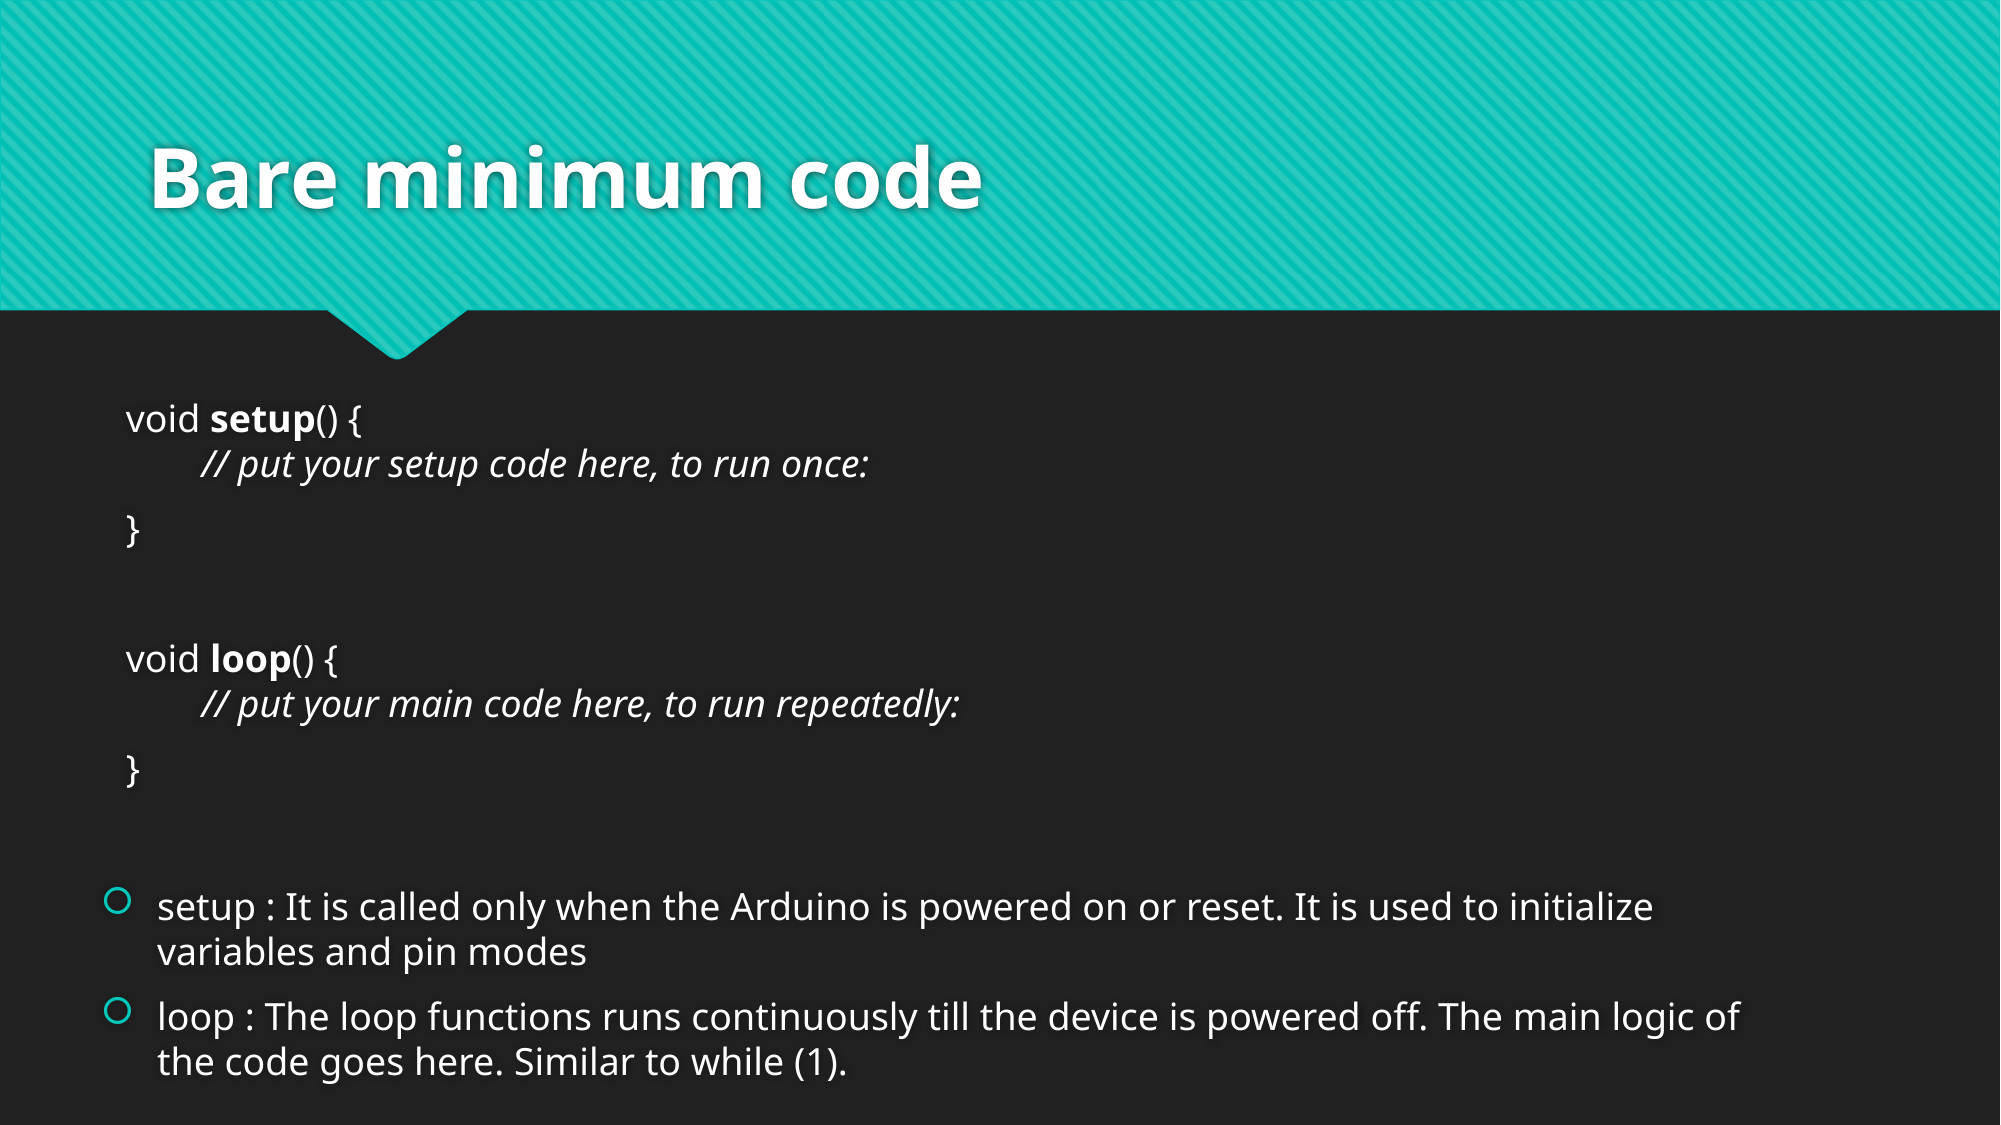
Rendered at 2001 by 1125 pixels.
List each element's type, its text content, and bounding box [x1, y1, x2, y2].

text_box setup : It is called only when the Arduino is powered on or reset. It is used to initialize variables and pin modes loop : The loop functions runs continuously till the device is powered off. The main logic of the code goes here. Similar to while (1). [85, 684, 1818, 1125]
list void setup() { // put your setup code here, to run once: } void loop() { // put your main code here, to run repeatedly: } [110, 327, 1843, 924]
title Bare minimum code [132, 73, 1868, 233]
